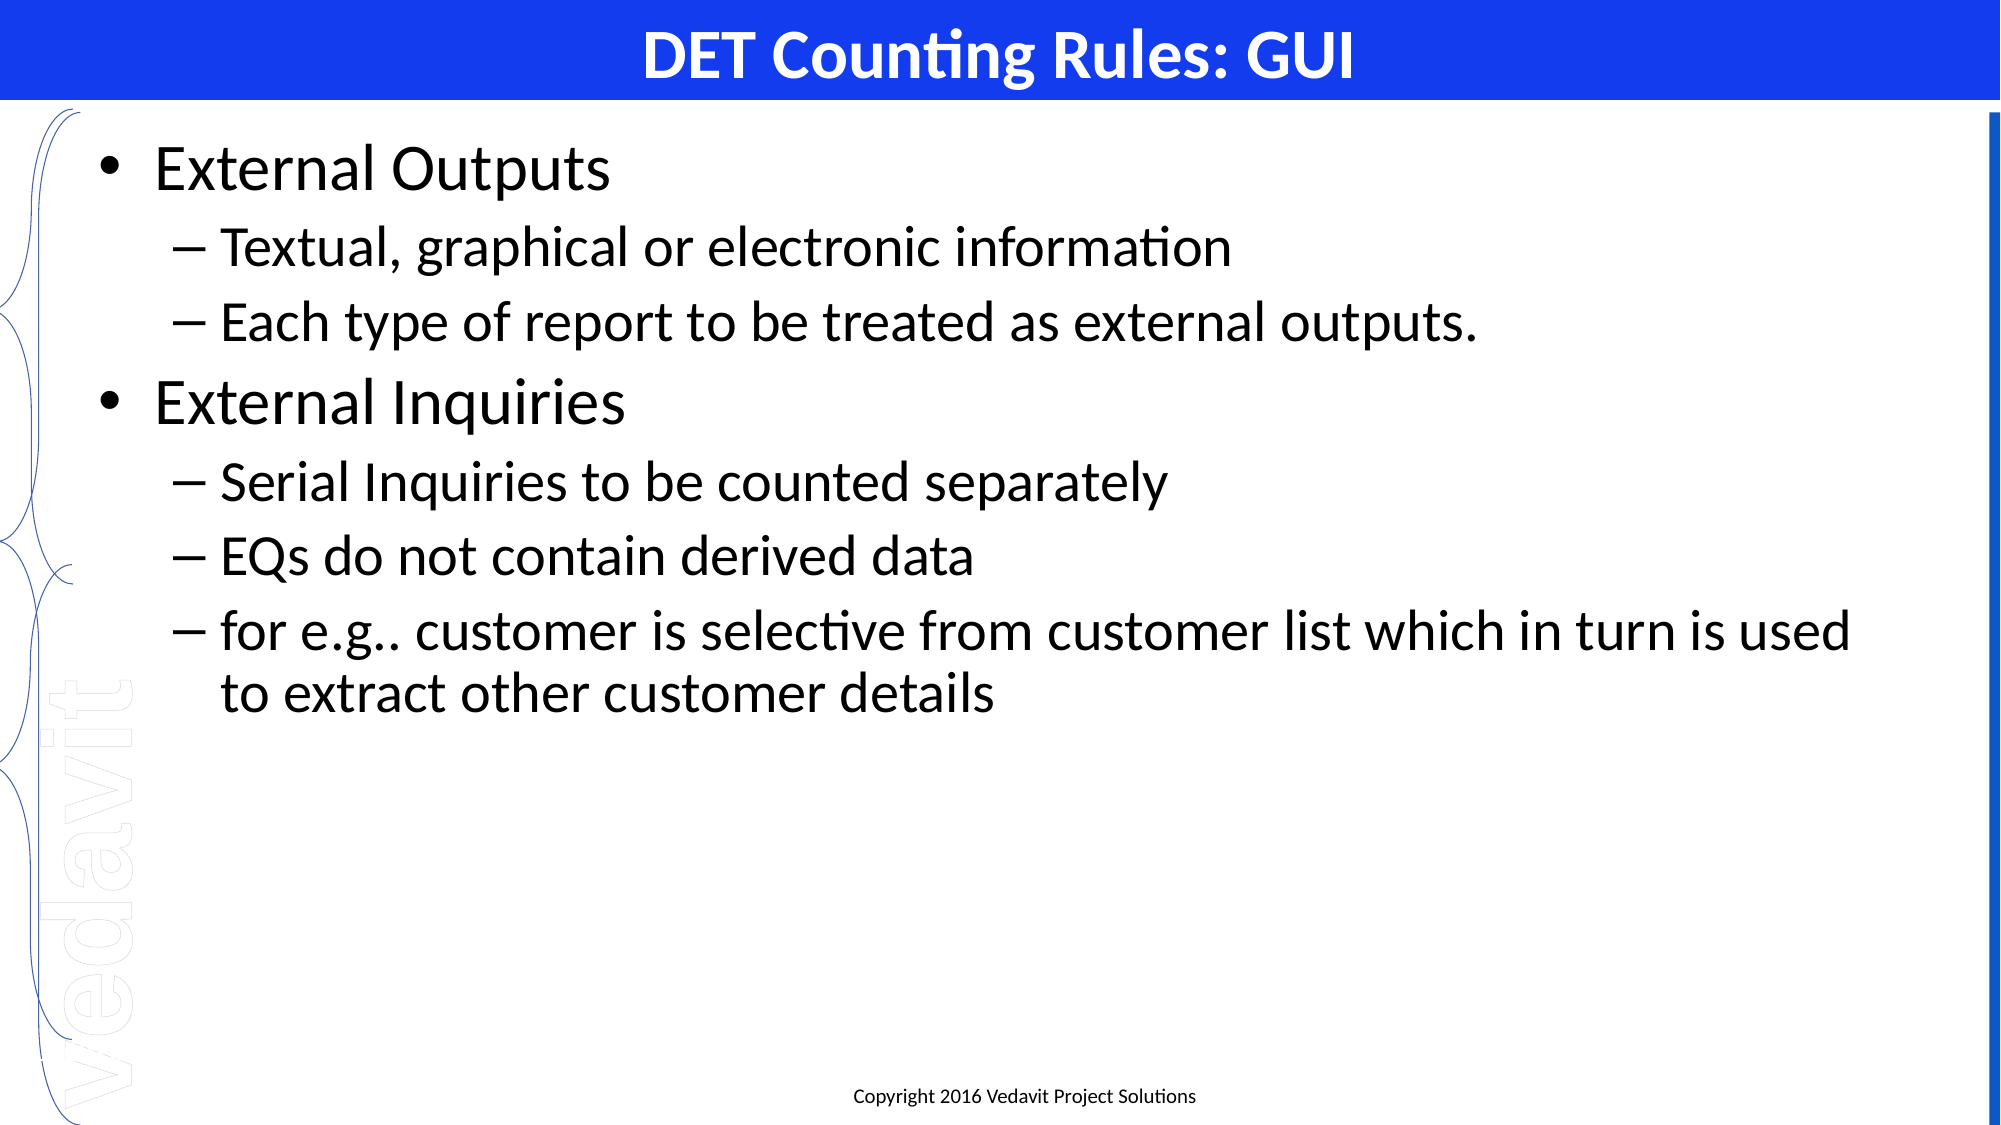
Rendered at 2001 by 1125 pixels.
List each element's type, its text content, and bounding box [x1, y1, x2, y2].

list External Outputs Textual, graphical or electronic information Each type of report to be treated as external outputs. External Inquiries Serial Inquiries to be counted separately EQs do not contain derived data for e.g.. customer is selective from customer list which in turn is used to extract other customer details [83, 125, 1884, 975]
footer Slide # [0, 1025, 475, 1100]
text_box [362, 12, 1638, 113]
title DET Counting Rules: GUI [0, 0, 2000, 100]
